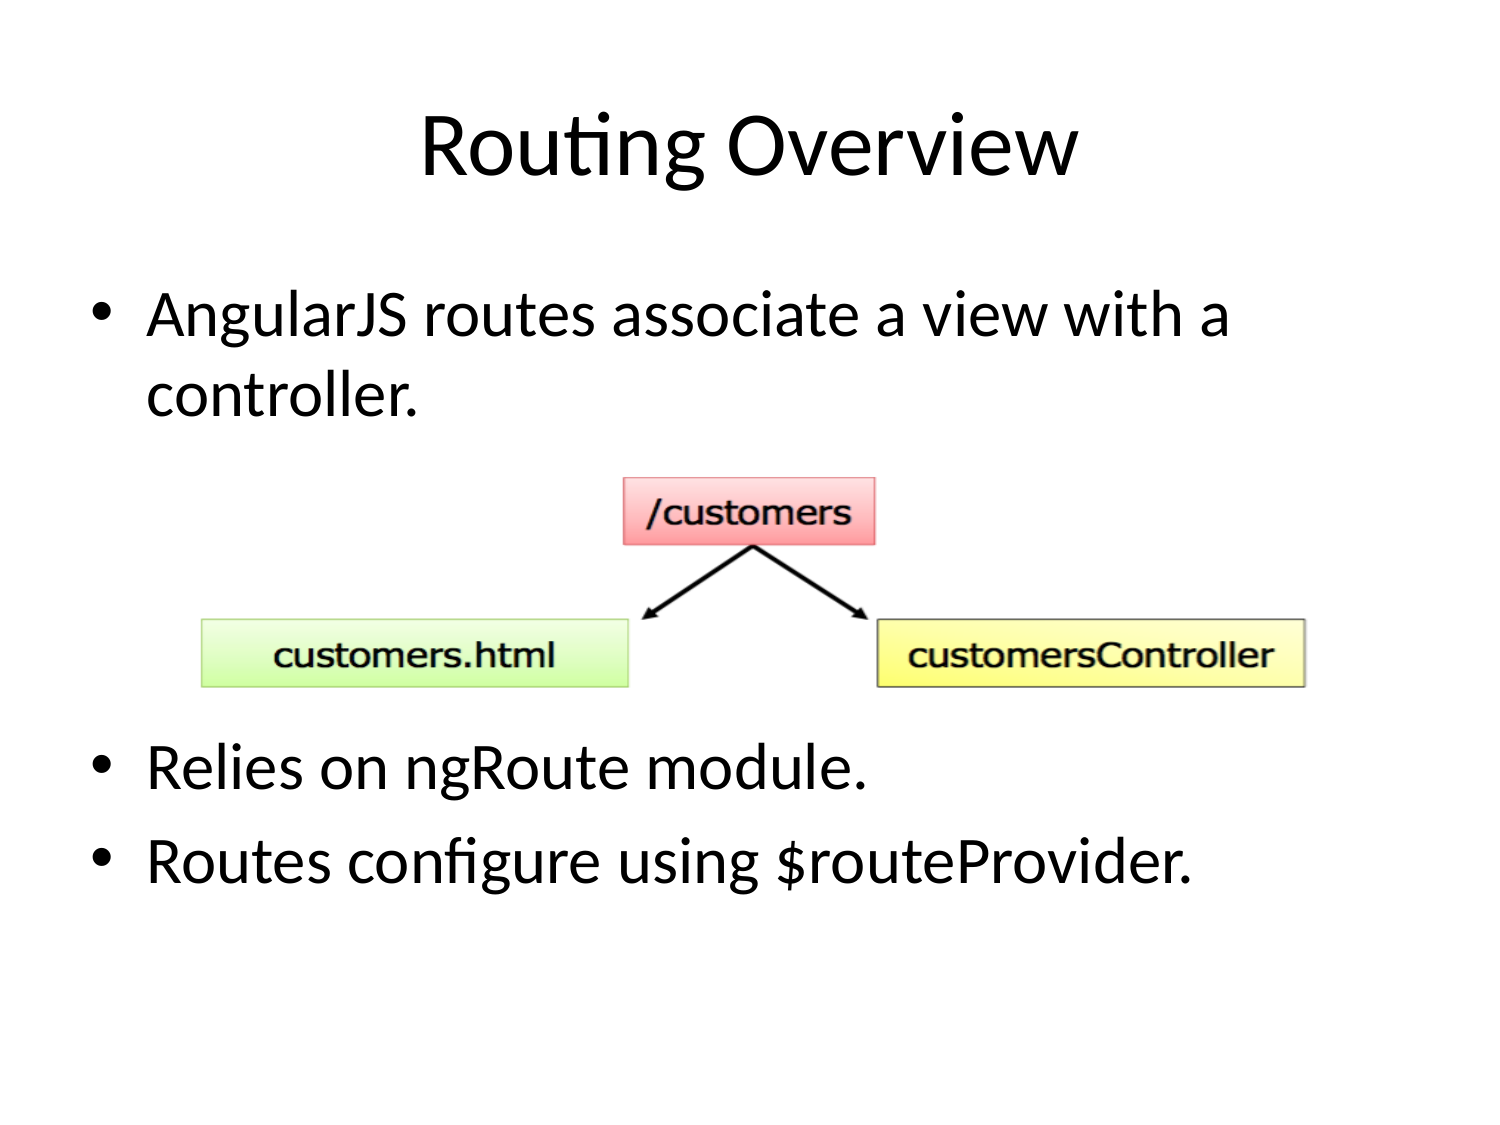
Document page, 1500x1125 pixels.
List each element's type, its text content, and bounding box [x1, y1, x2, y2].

picture [181, 451, 1341, 716]
title Routing Overview [75, 45, 1425, 233]
list AngularJS routes associate a view with a controller. Relies on ngRoute module. Routes configure using $routeProvider. [75, 262, 1425, 1005]
